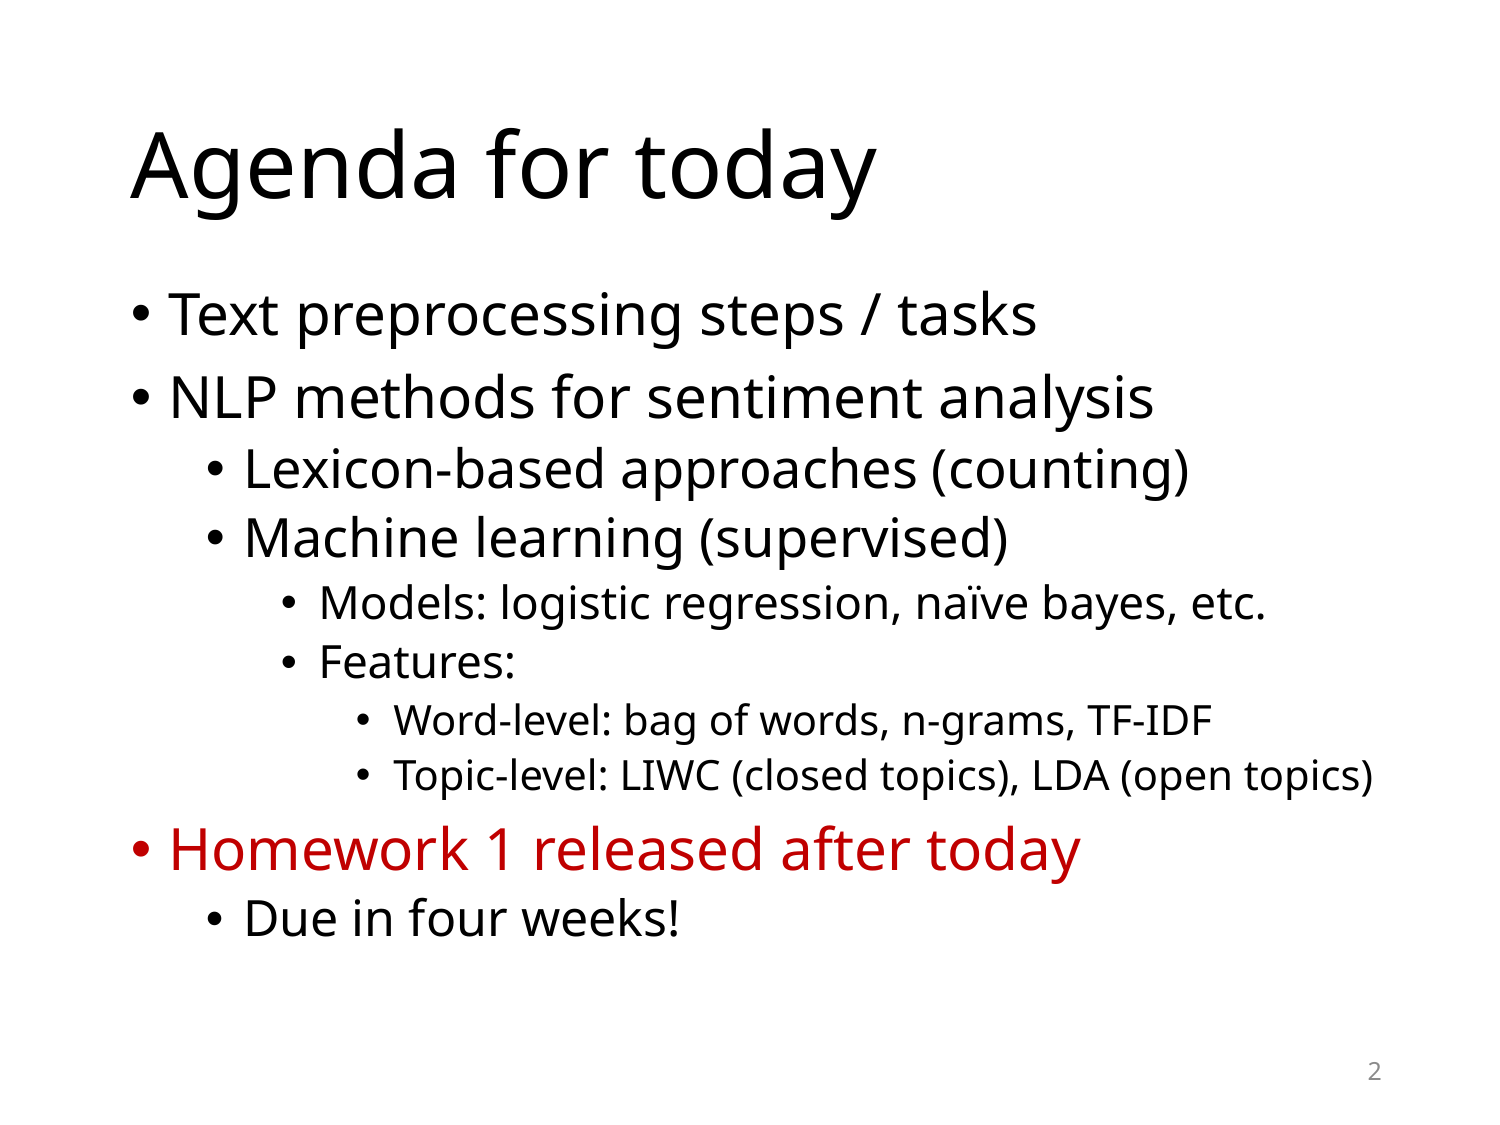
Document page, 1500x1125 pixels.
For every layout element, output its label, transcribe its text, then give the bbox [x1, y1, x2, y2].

list Text preprocessing steps / tasks NLP methods for sentiment analysis Lexicon-based approaches (counting) Machine learning (supervised) Models: logistic regression, naïve bayes, etc. Features: Word-level: bag of words, n-grams, TF-IDF Topic-level: LIWC (closed topics), LDA (open topics) Homework 1 released after today Due in four weeks! [115, 277, 1410, 992]
slide_number 2 [1059, 1042, 1397, 1103]
title Agenda for today [115, 59, 1410, 277]
